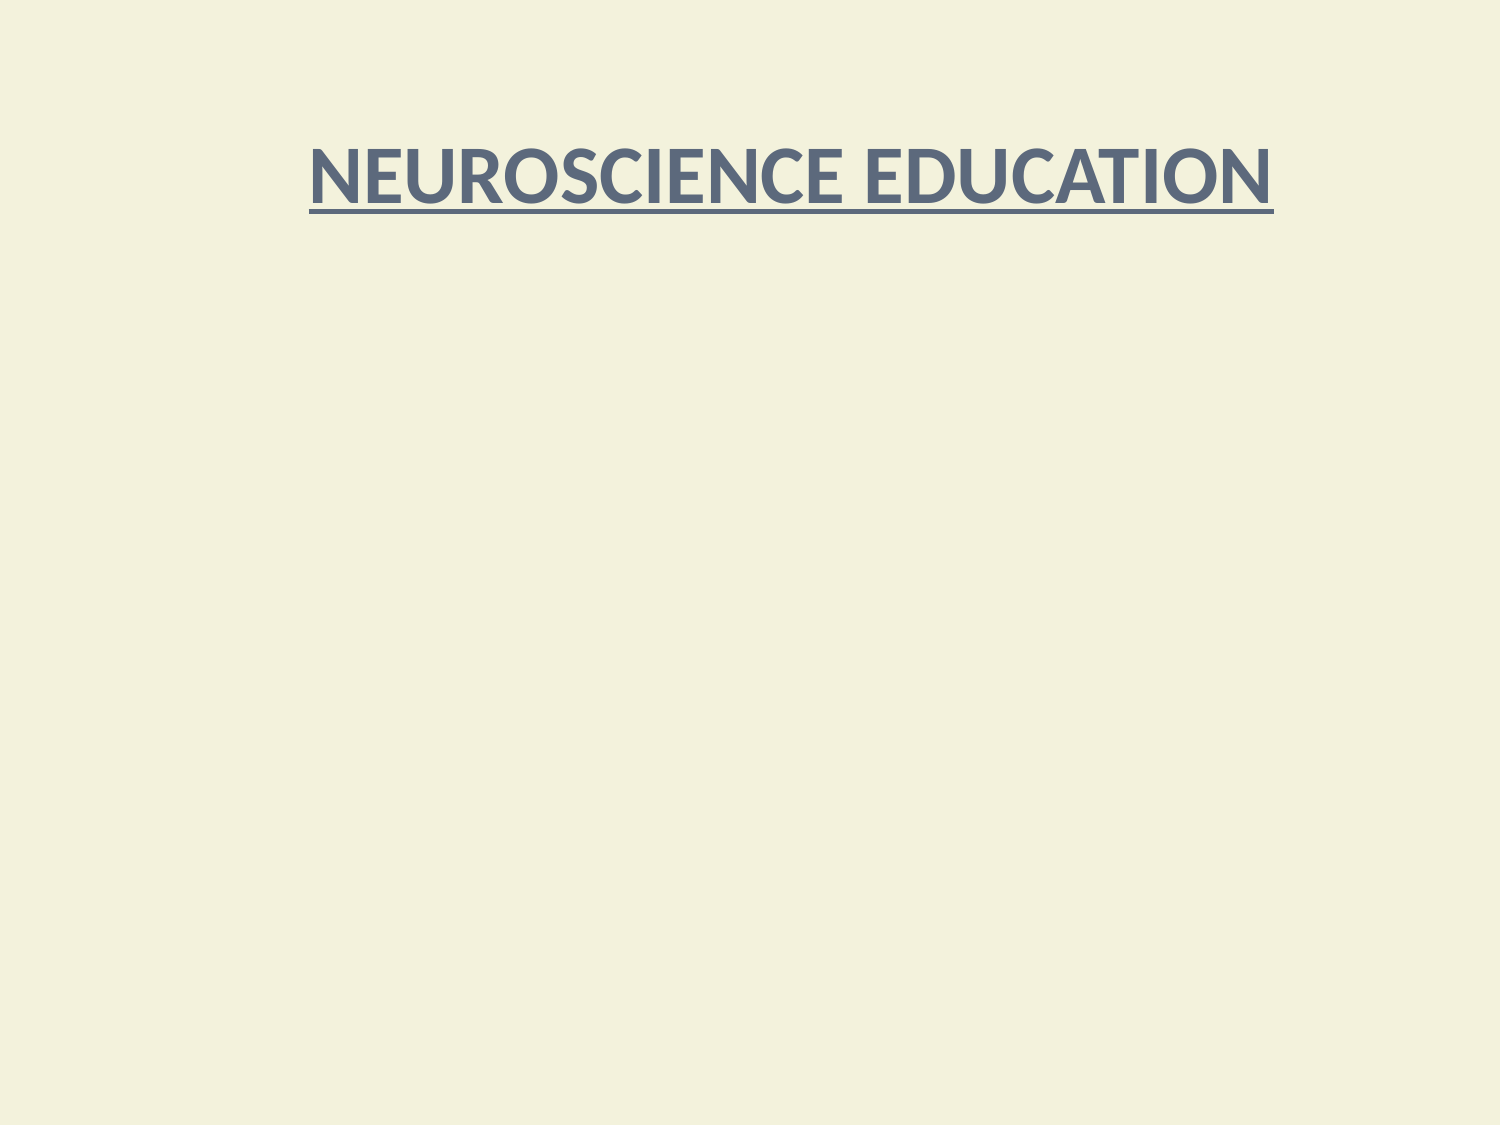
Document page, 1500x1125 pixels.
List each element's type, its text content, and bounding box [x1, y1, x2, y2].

text_box NEUROSCIENCE EDUCATION [293, 112, 1307, 273]
